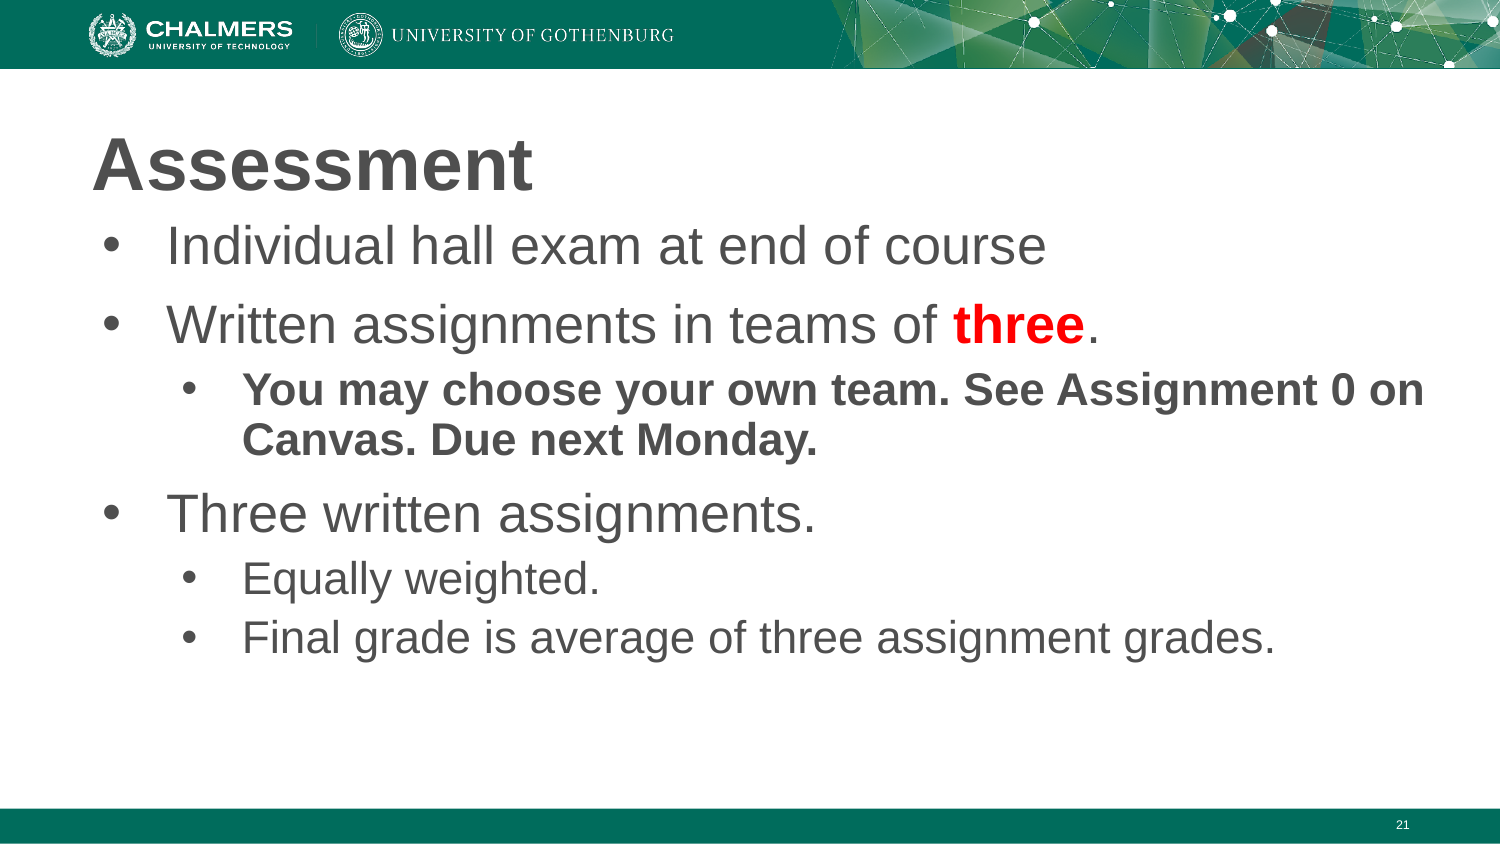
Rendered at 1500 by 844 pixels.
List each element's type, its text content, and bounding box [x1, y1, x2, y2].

slide_number ‹#› [1074, 809, 1425, 844]
picture [64, 0, 696, 85]
title Assessment [76, 100, 1425, 210]
picture [759, 0, 1500, 68]
list Individual hall exam at end of course Written assignments in teams of three. You may choose your own team. See Assignment 0 on Canvas. Due next Monday. Three written assignments. Equally weighted. Final grade is average of three assignment grades. [76, 210, 1453, 782]
